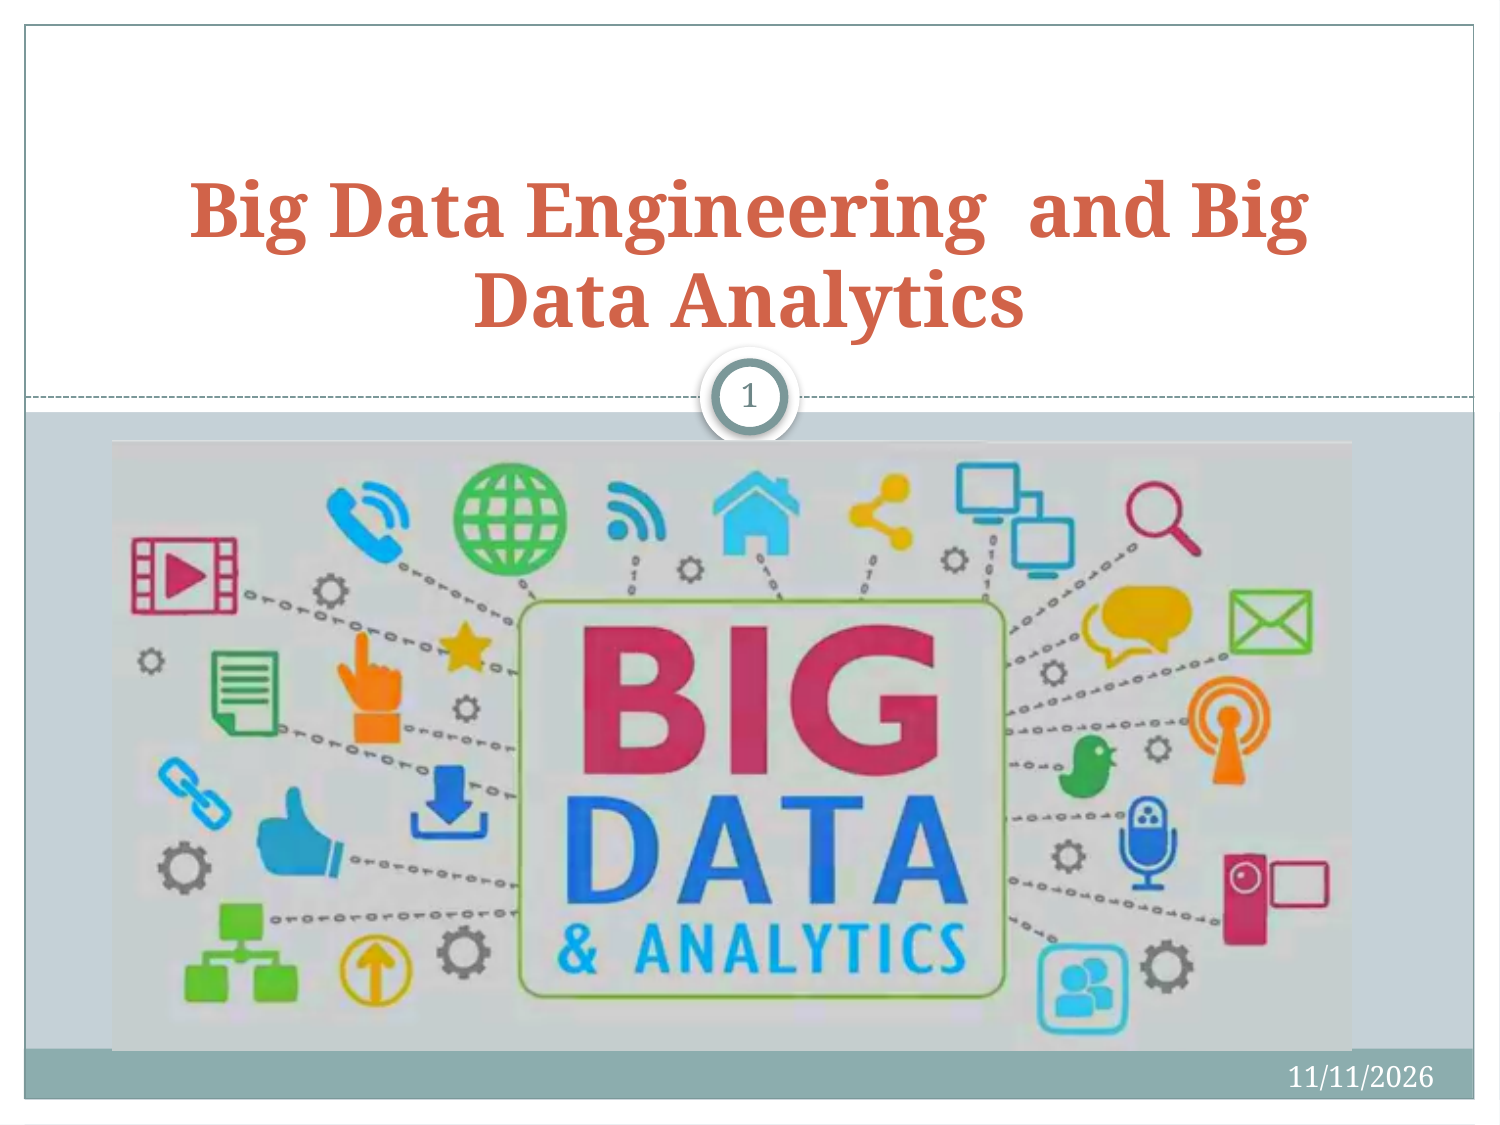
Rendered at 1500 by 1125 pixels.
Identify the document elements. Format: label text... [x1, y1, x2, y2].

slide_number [950, 1050, 1450, 1111]
picture [111, 440, 1352, 1051]
slide_number 1 [712, 360, 788, 433]
title Big Data Engineering and Big Data Analytics [112, 62, 1388, 350]
